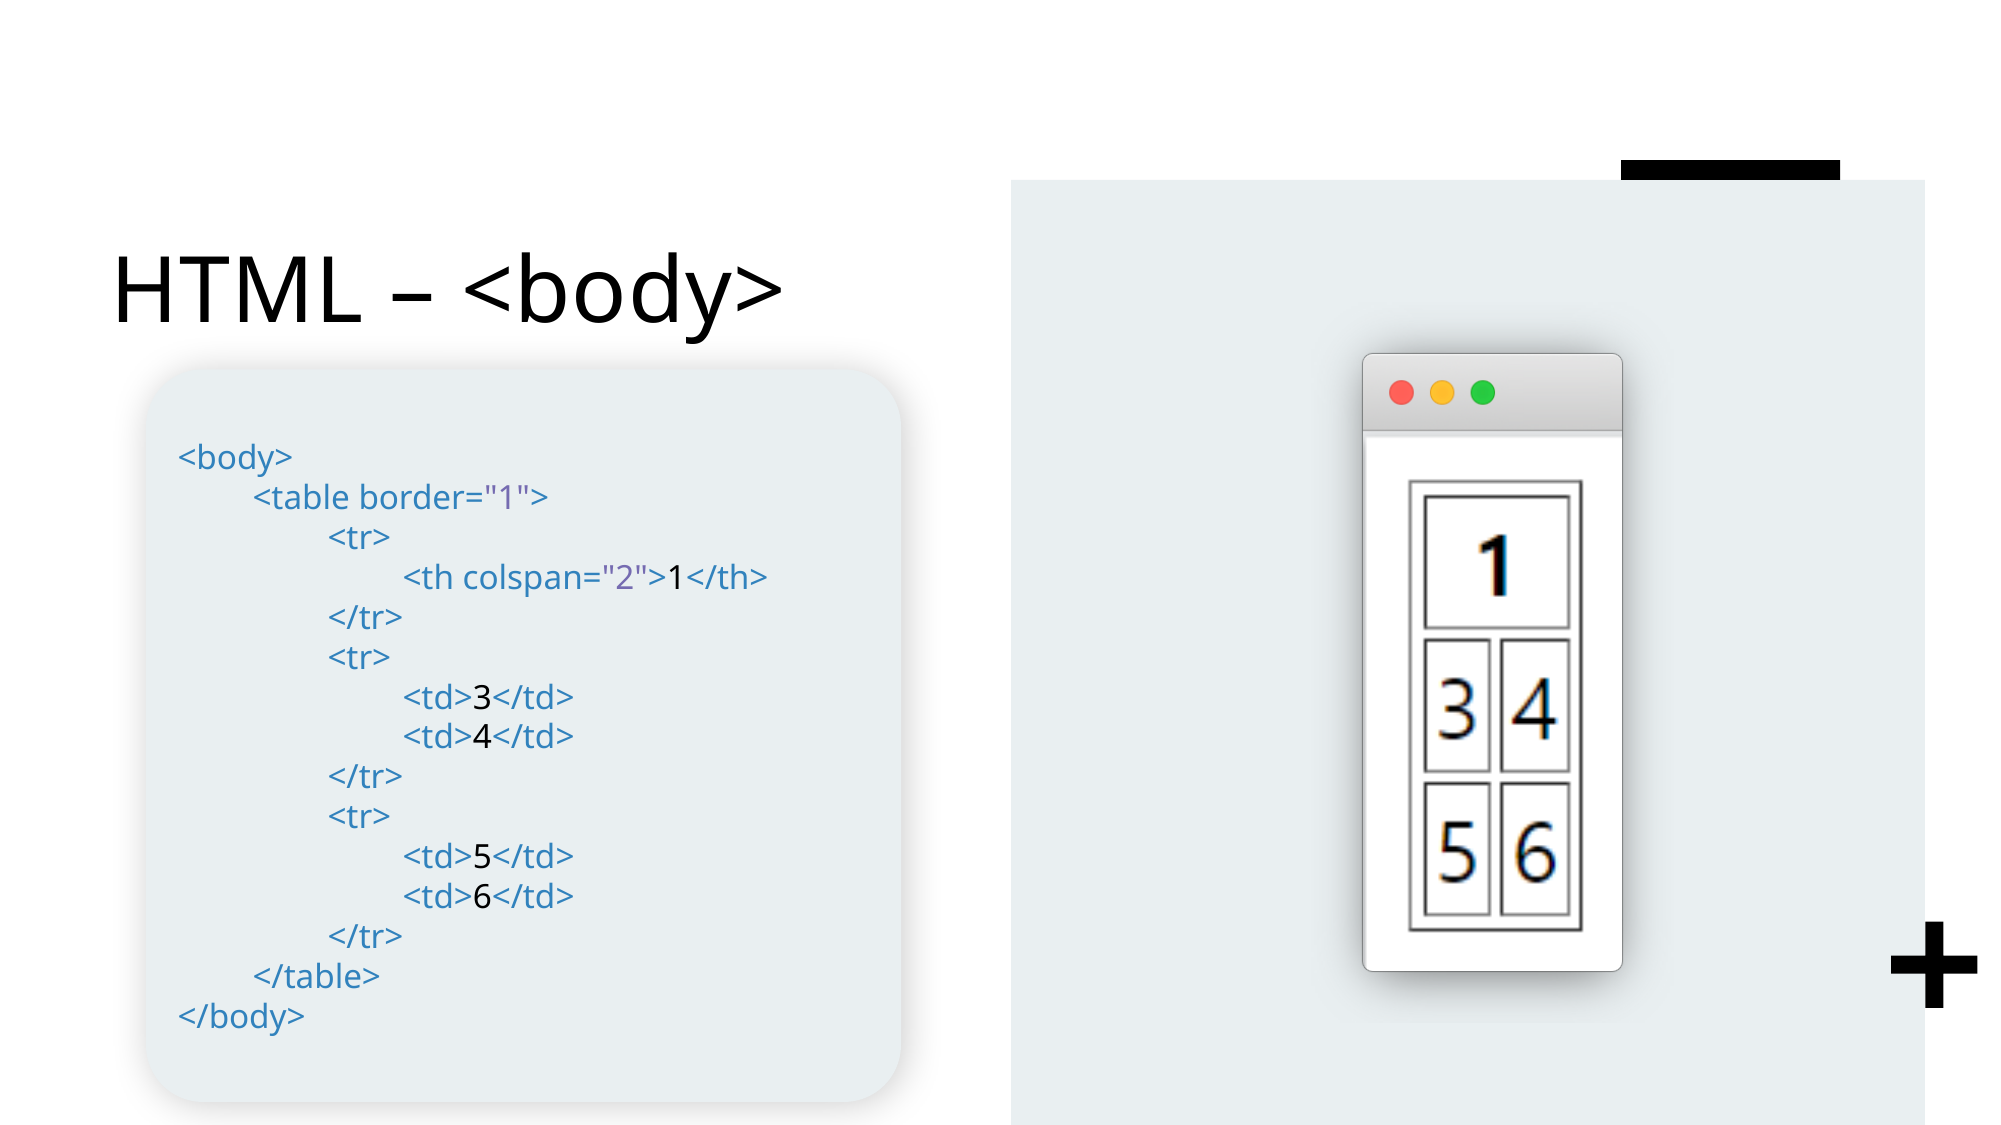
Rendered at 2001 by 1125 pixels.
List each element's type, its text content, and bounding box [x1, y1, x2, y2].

text_box <body> <table border="1"> <tr> <th colspan="2">1</th> </tr> <tr> <td>3</td> <td>4</td> </tr> <tr> <td>5</td> <td>6</td> </tr> </table> </body> [144, 368, 903, 1104]
title HTML – <body> [92, 197, 1449, 435]
picture [1311, 302, 1674, 1023]
